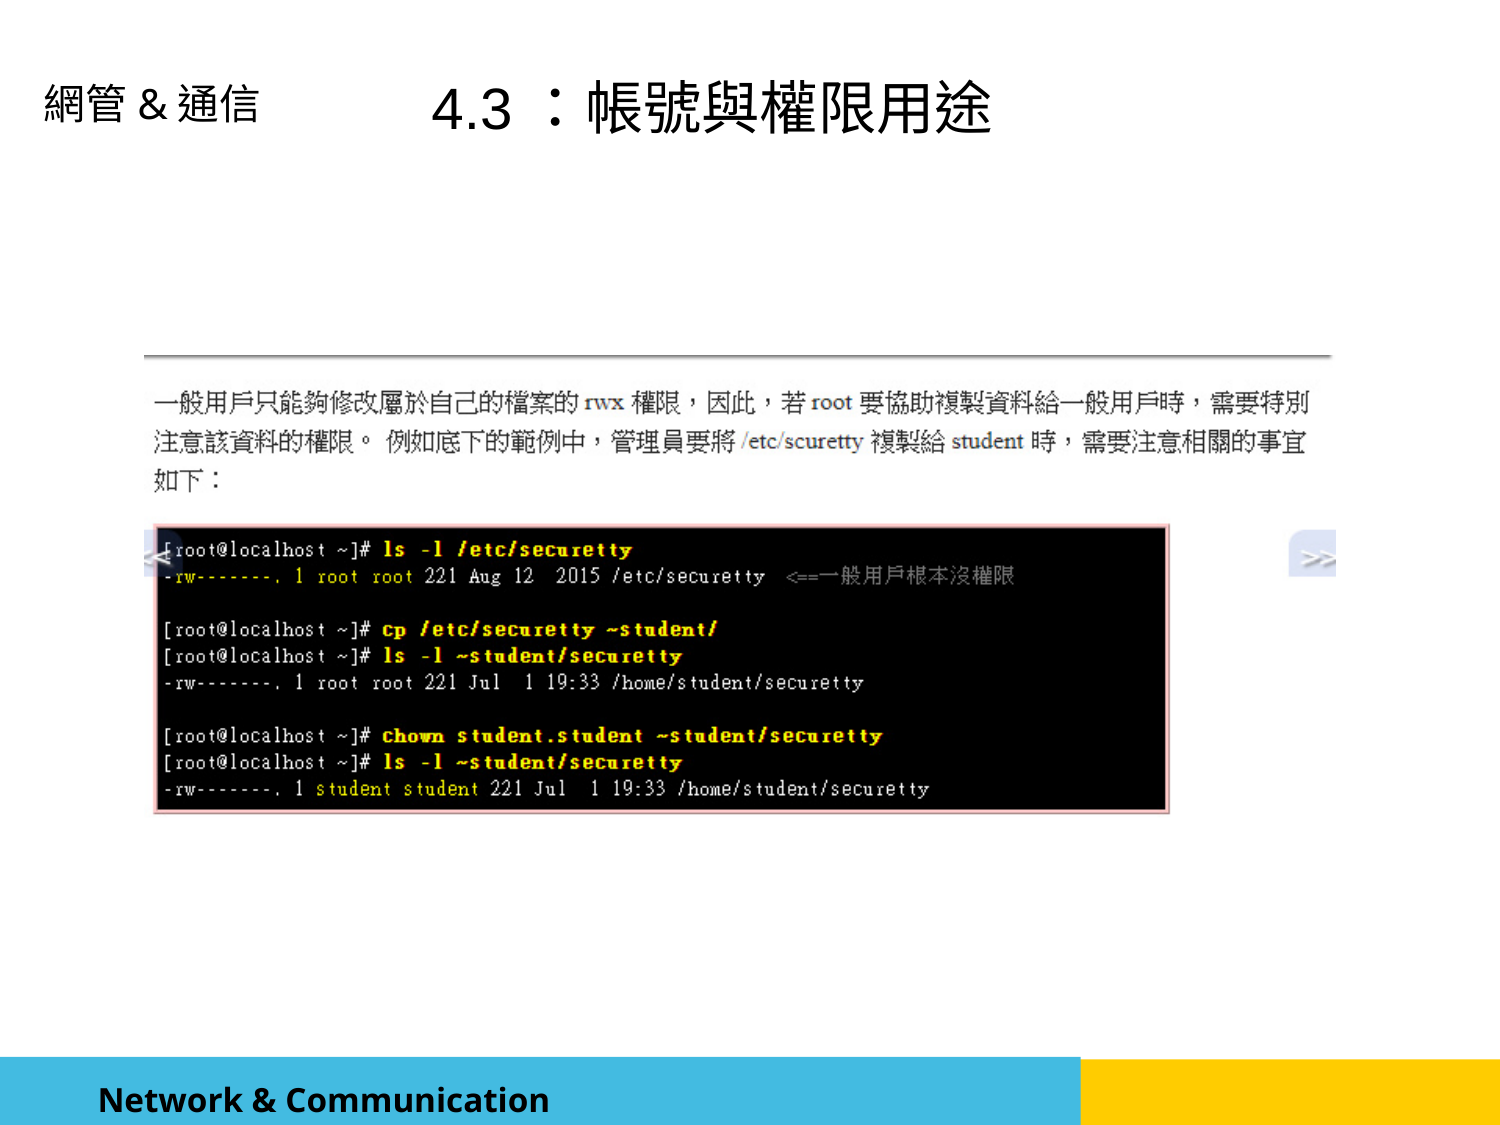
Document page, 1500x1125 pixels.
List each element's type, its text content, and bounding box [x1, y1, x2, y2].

title 4.3：帳號與權限用途 [431, 42, 1500, 171]
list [144, 355, 1336, 827]
